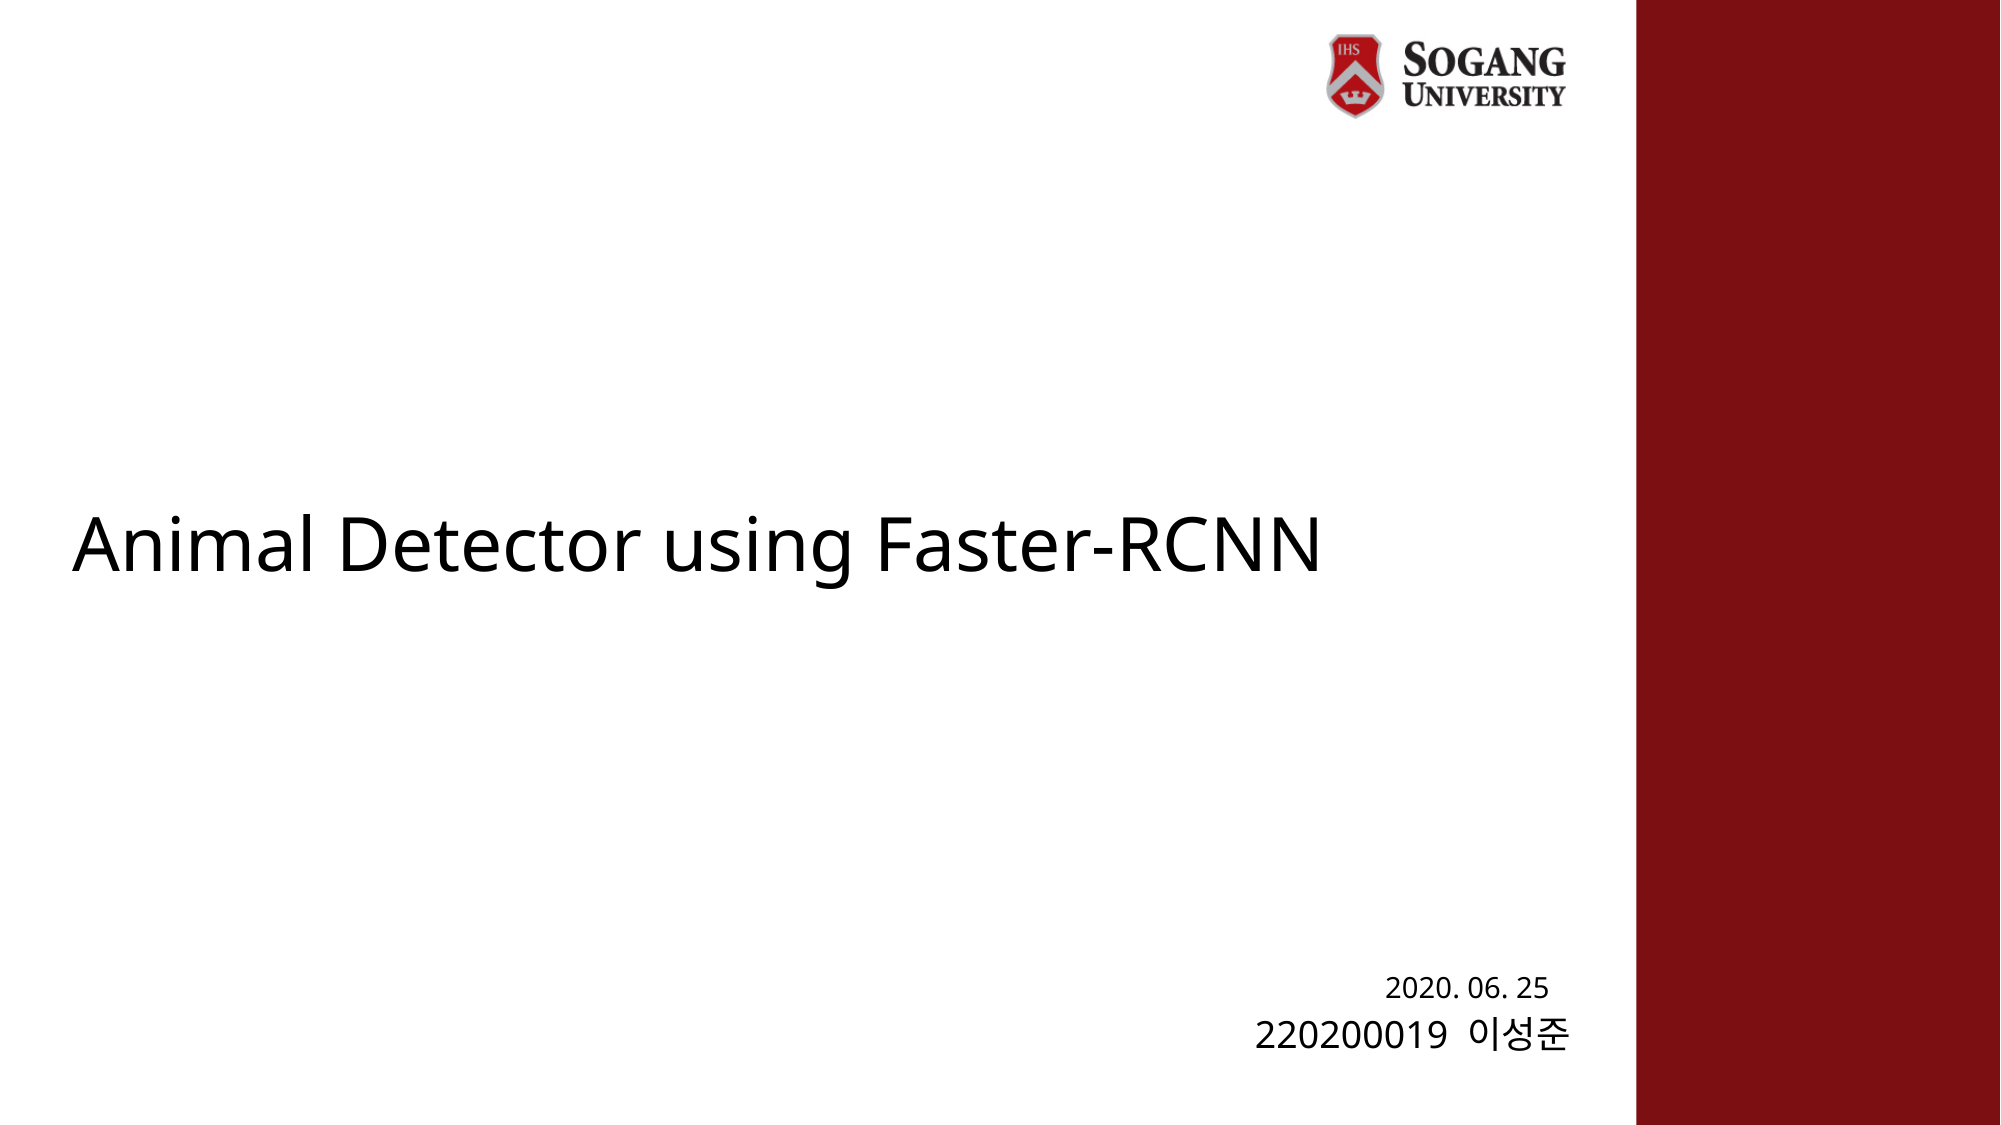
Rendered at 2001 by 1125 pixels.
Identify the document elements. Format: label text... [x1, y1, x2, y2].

text_box [1636, 0, 2000, 1125]
text_box 220200019 이성준 [1230, 1011, 1595, 1057]
text_box 2020. 06. 25 [1385, 969, 1550, 1005]
picture [1320, 26, 1572, 128]
text_box Animal Detector using Faster-RCNN [72, 496, 1390, 587]
